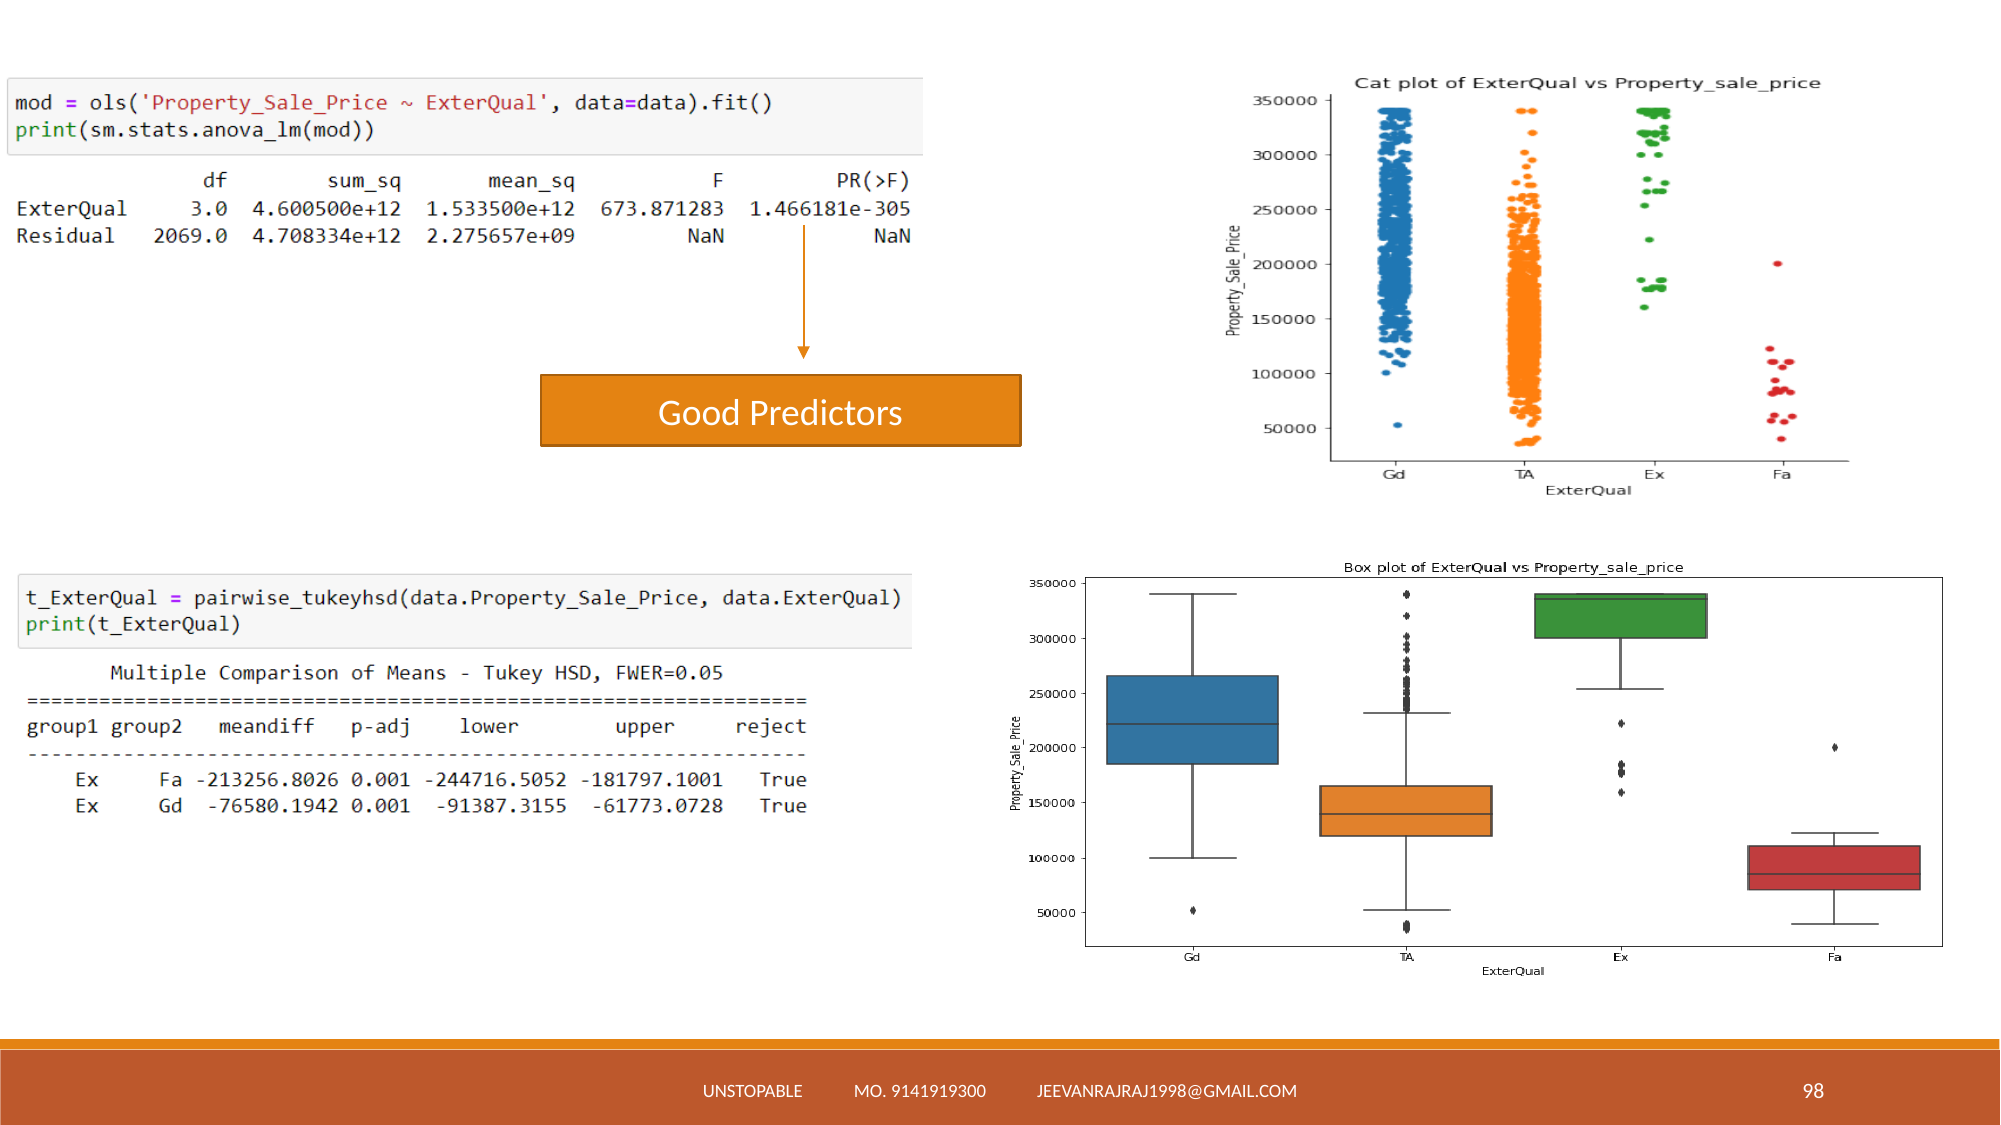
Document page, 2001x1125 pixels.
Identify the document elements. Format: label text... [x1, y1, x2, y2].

picture [999, 555, 1951, 982]
text_box Good Predictors [540, 374, 1022, 447]
picture [1212, 68, 1859, 505]
picture [10, 566, 912, 818]
footer unstopable Mo. 9141919300 jeevanrajraj1998@gmail.com [604, 1059, 1396, 1120]
slide_number 98 [1624, 1059, 1840, 1120]
picture [0, 72, 924, 252]
